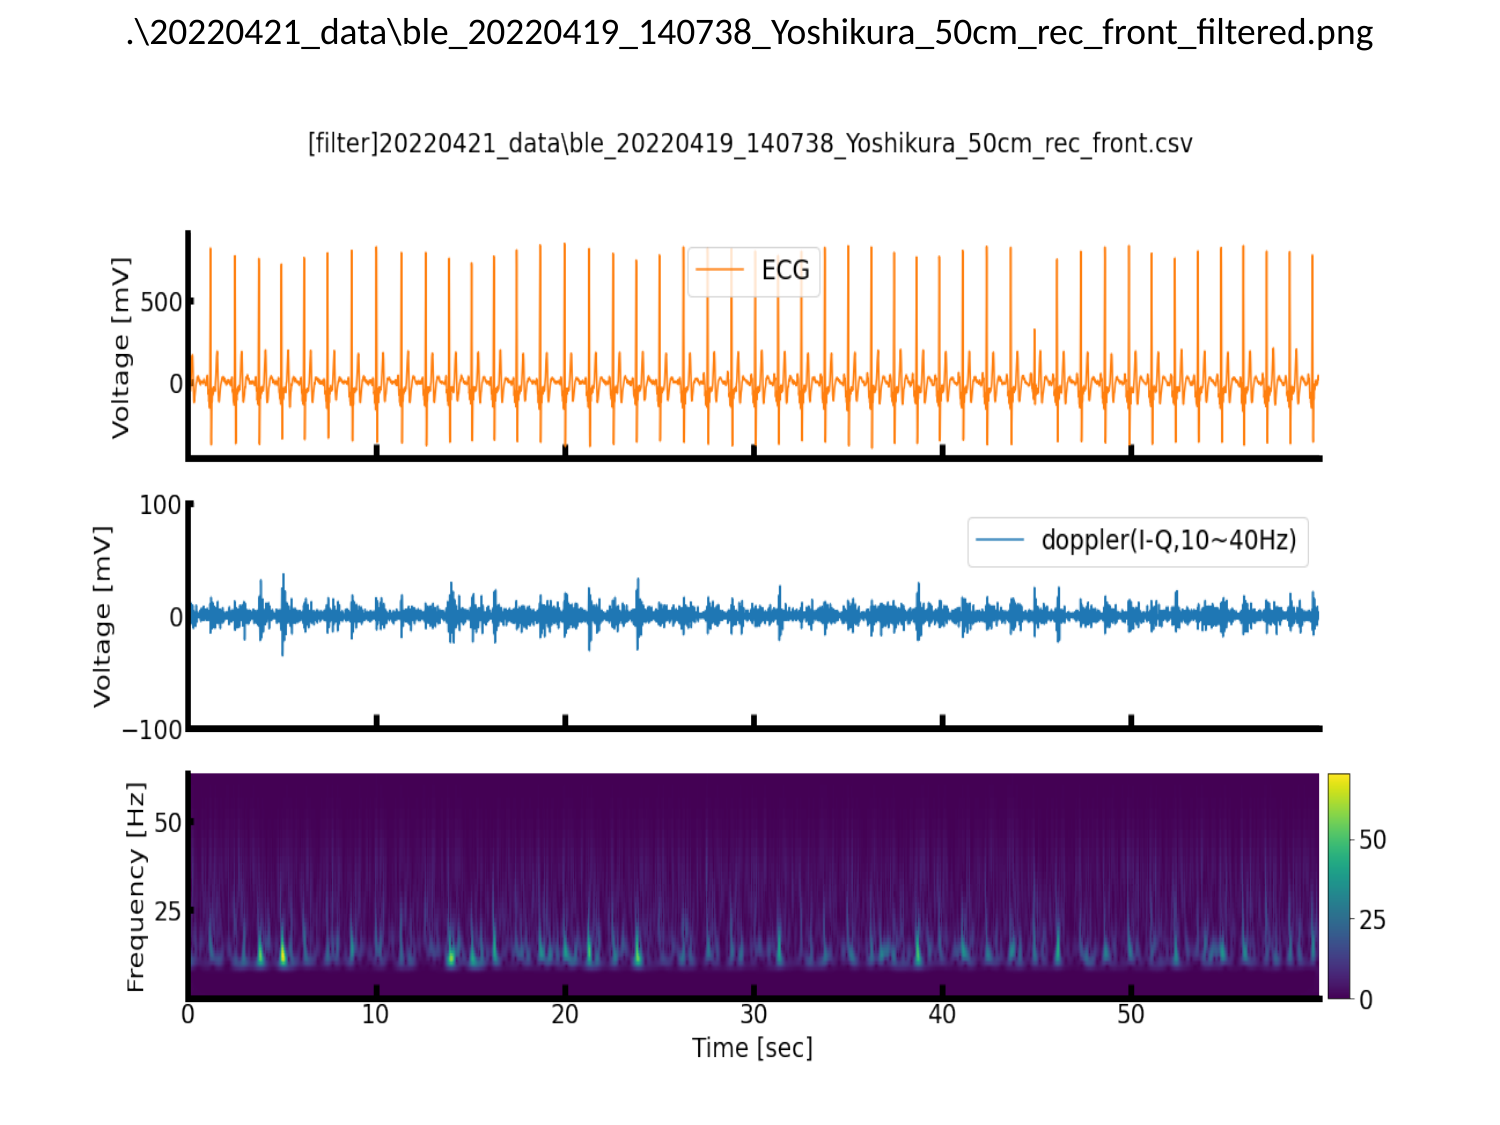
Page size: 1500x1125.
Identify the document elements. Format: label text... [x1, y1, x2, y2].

picture [0, 112, 1500, 1125]
text_box .\20220421_data\ble_20220419_140738_Yoshikura_50cm_rec_front_filtered.png [110, 0, 1390, 60]
